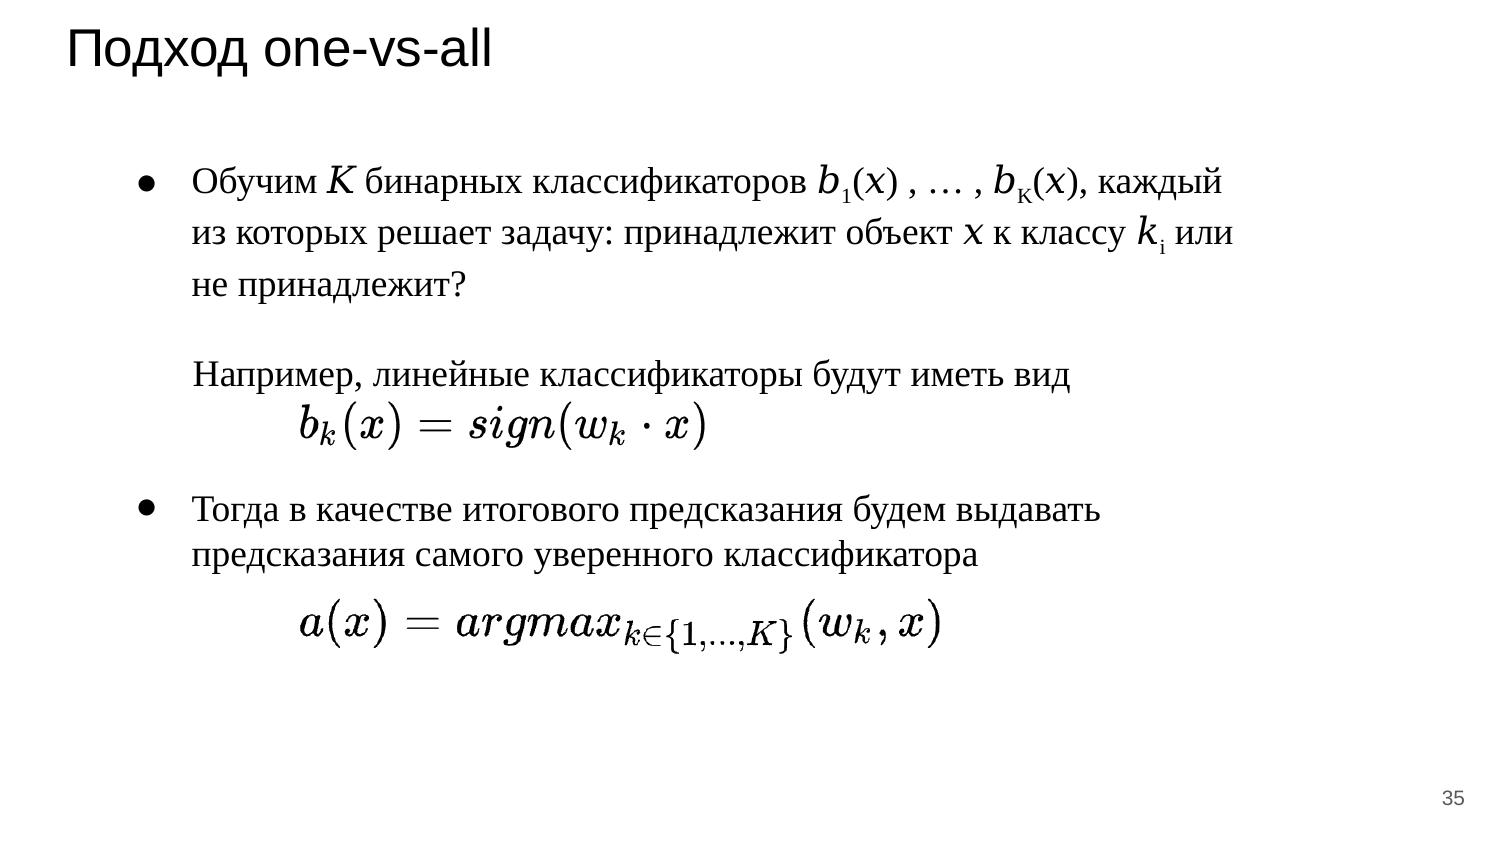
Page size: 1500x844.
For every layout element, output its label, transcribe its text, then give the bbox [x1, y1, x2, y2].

title Подход one-vs-all [51, 0, 1449, 92]
picture [298, 593, 945, 659]
picture [298, 397, 709, 455]
slide_number ‹#› [1389, 764, 1480, 830]
text_box Обучим 𝐾 бинарных классификаторов 𝑏1(𝑥) , … , 𝑏K(𝑥), каждый из которых решает задачу: принадлежит объект 𝑥 к классу 𝑘i или не принадлежит? Например, линейные классификаторы будут иметь вид Тогда в качестве итогового предсказания будем выдавать предсказания самого уверенного классификатора [101, 141, 1265, 672]
